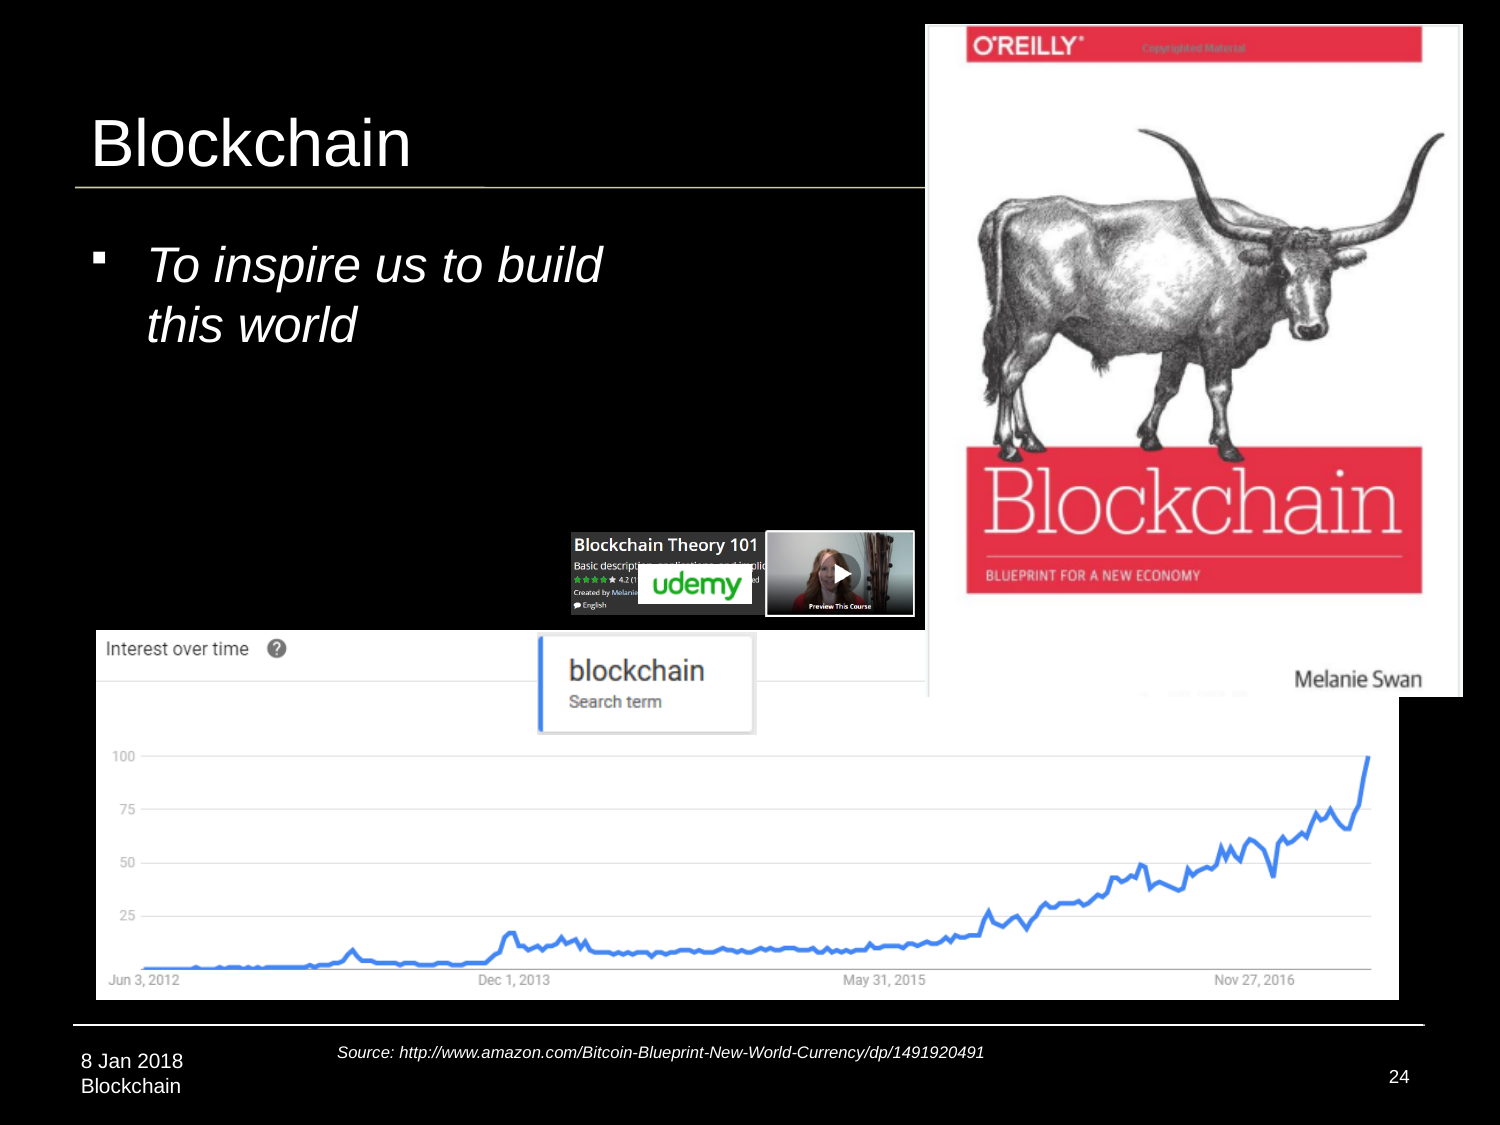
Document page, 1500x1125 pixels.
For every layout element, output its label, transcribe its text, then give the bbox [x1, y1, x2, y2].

title Blockchain [75, 45, 920, 188]
picture [571, 530, 915, 617]
text_box Source: http://www.amazon.com/Bitcoin-Blueprint-New-World-Currency/dp/1491920491 [322, 1038, 1335, 1088]
list To inspire us to build this world [75, 224, 647, 450]
slide_number 23 [862, 1037, 1425, 1103]
picture [96, 24, 1463, 1001]
